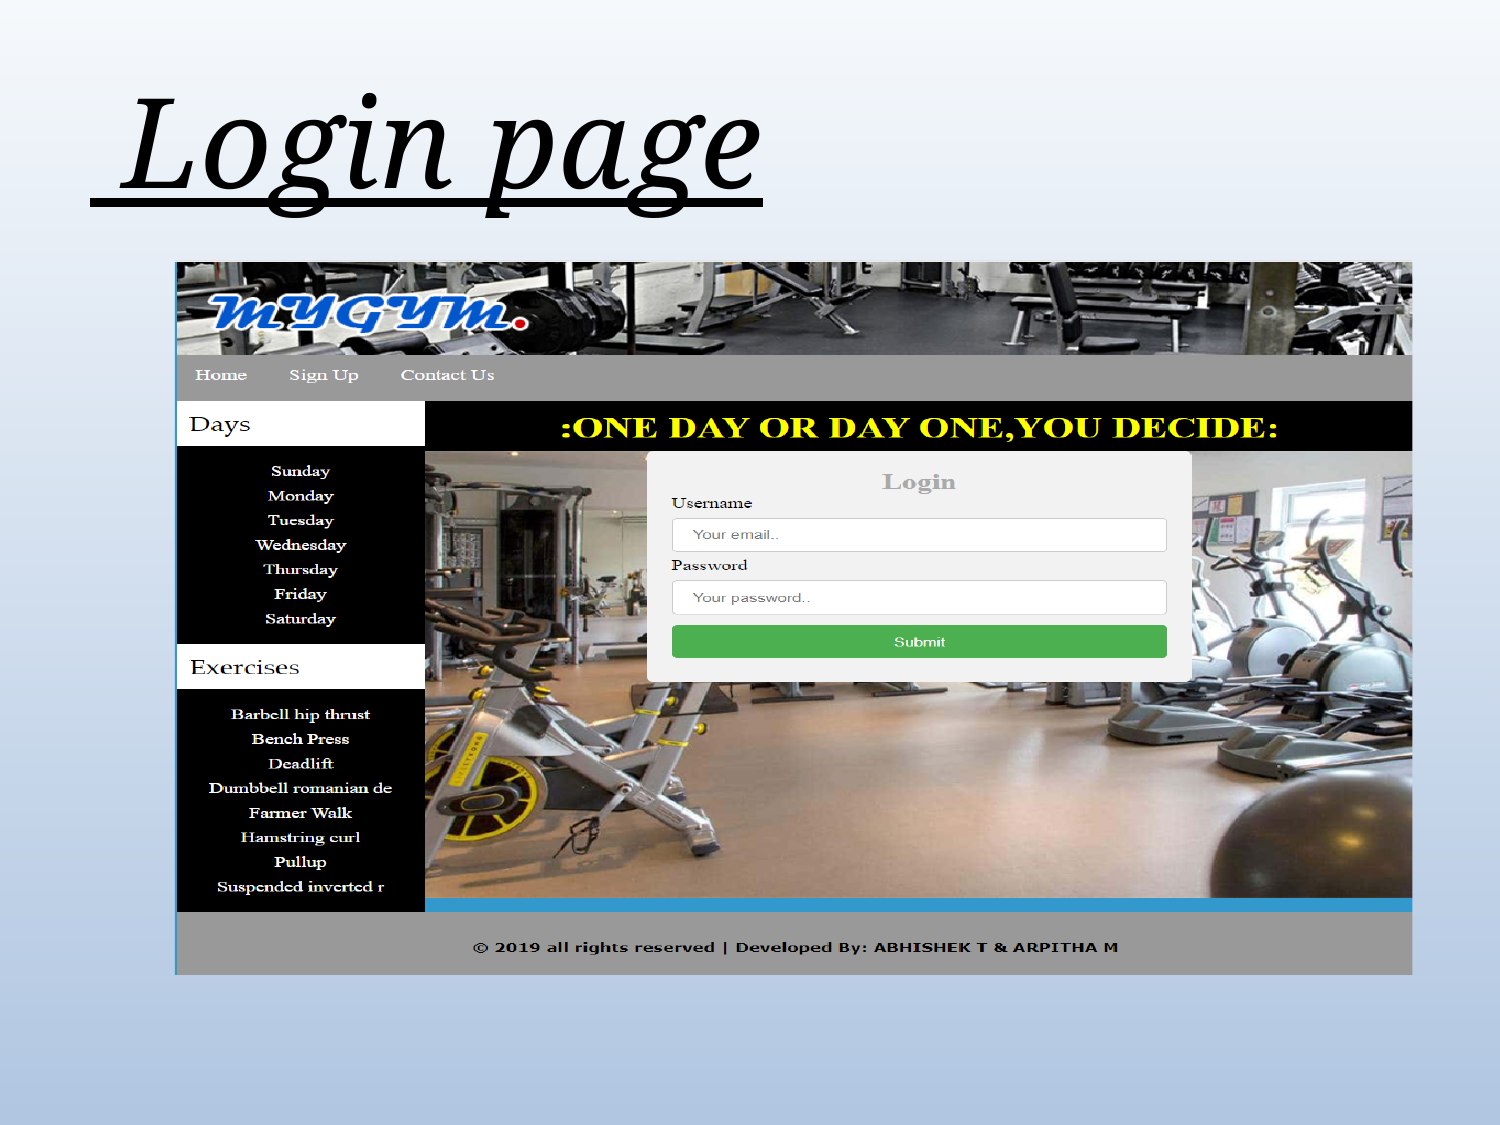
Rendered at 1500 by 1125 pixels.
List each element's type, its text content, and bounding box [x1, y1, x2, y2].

title Login page [75, 45, 1425, 233]
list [174, 260, 1413, 976]
